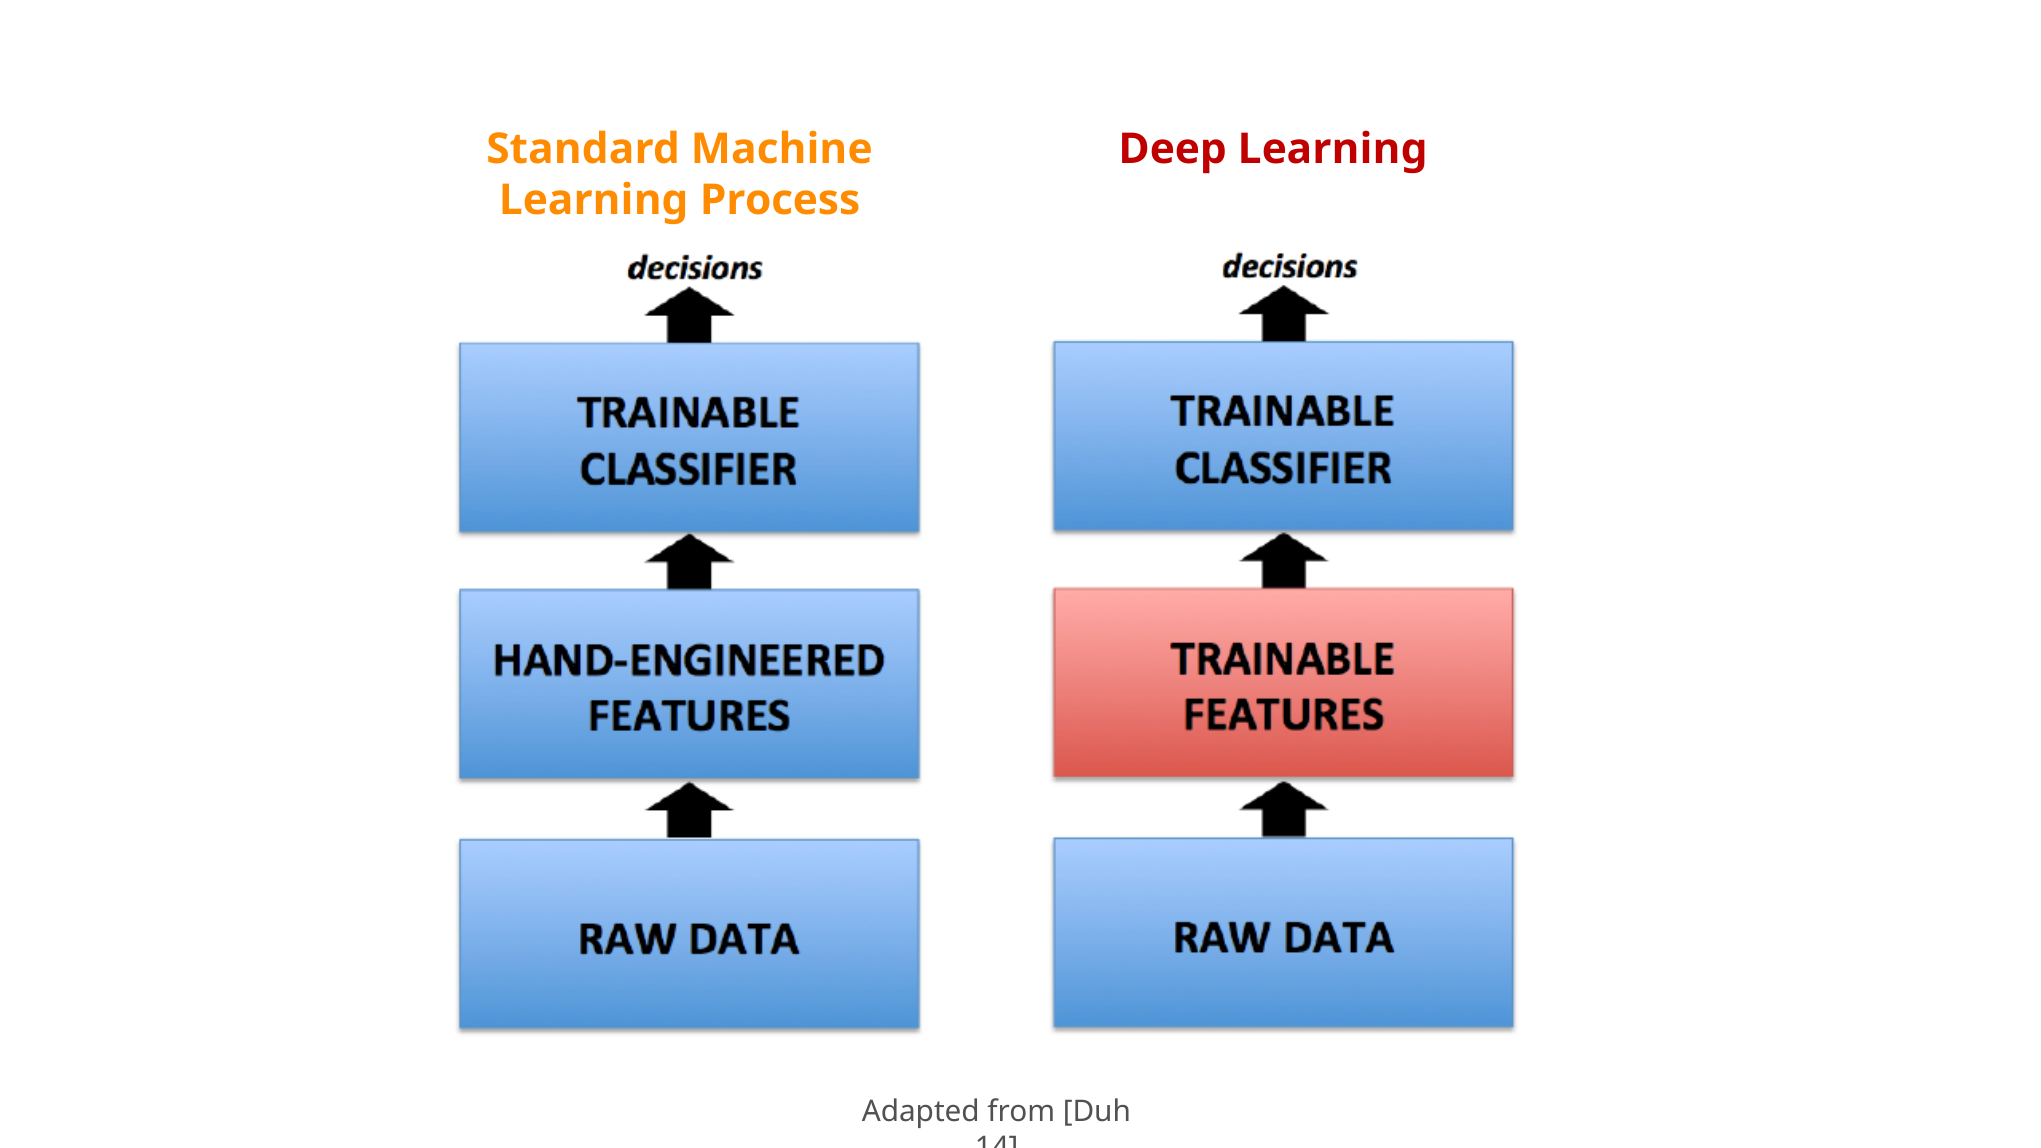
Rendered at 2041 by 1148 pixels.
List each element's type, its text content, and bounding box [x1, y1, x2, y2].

text_box Standard Machine Learning Process [455, 113, 904, 231]
text_box Deep Learning [1048, 113, 1498, 180]
text_box Adapted from [Duh 14] [823, 1084, 1171, 1148]
picture [425, 233, 1536, 1058]
